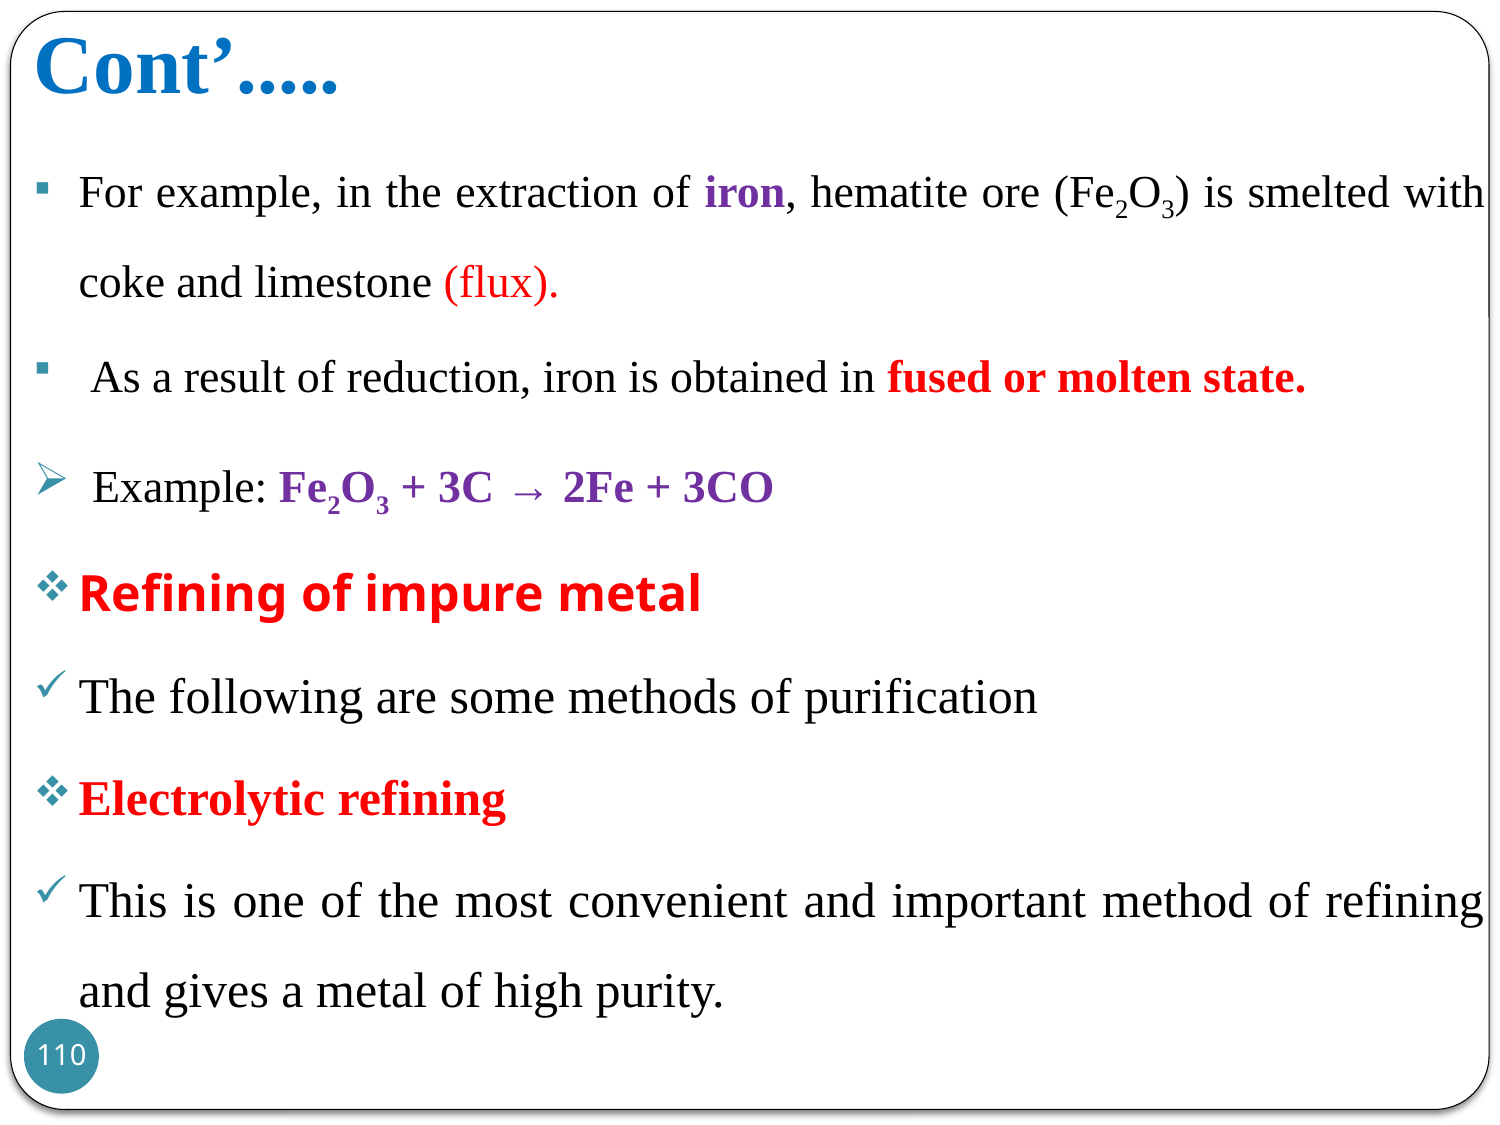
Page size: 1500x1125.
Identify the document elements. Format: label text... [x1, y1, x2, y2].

title Cont’..... [18, 0, 1450, 123]
list For example, in the extraction of iron, hematite ore (Fe2O3) is smelted with coke and limestone (flux). As a result of reduction, iron is obtained in fused or molten state. Example: Fe2O3 + 3C → 2Fe + 3CO Refining of impure metal The following are some methods of purification Electrolytic refining This is one of the most convenient and important method of refining and gives a metal of high purity. [18, 123, 1500, 1094]
